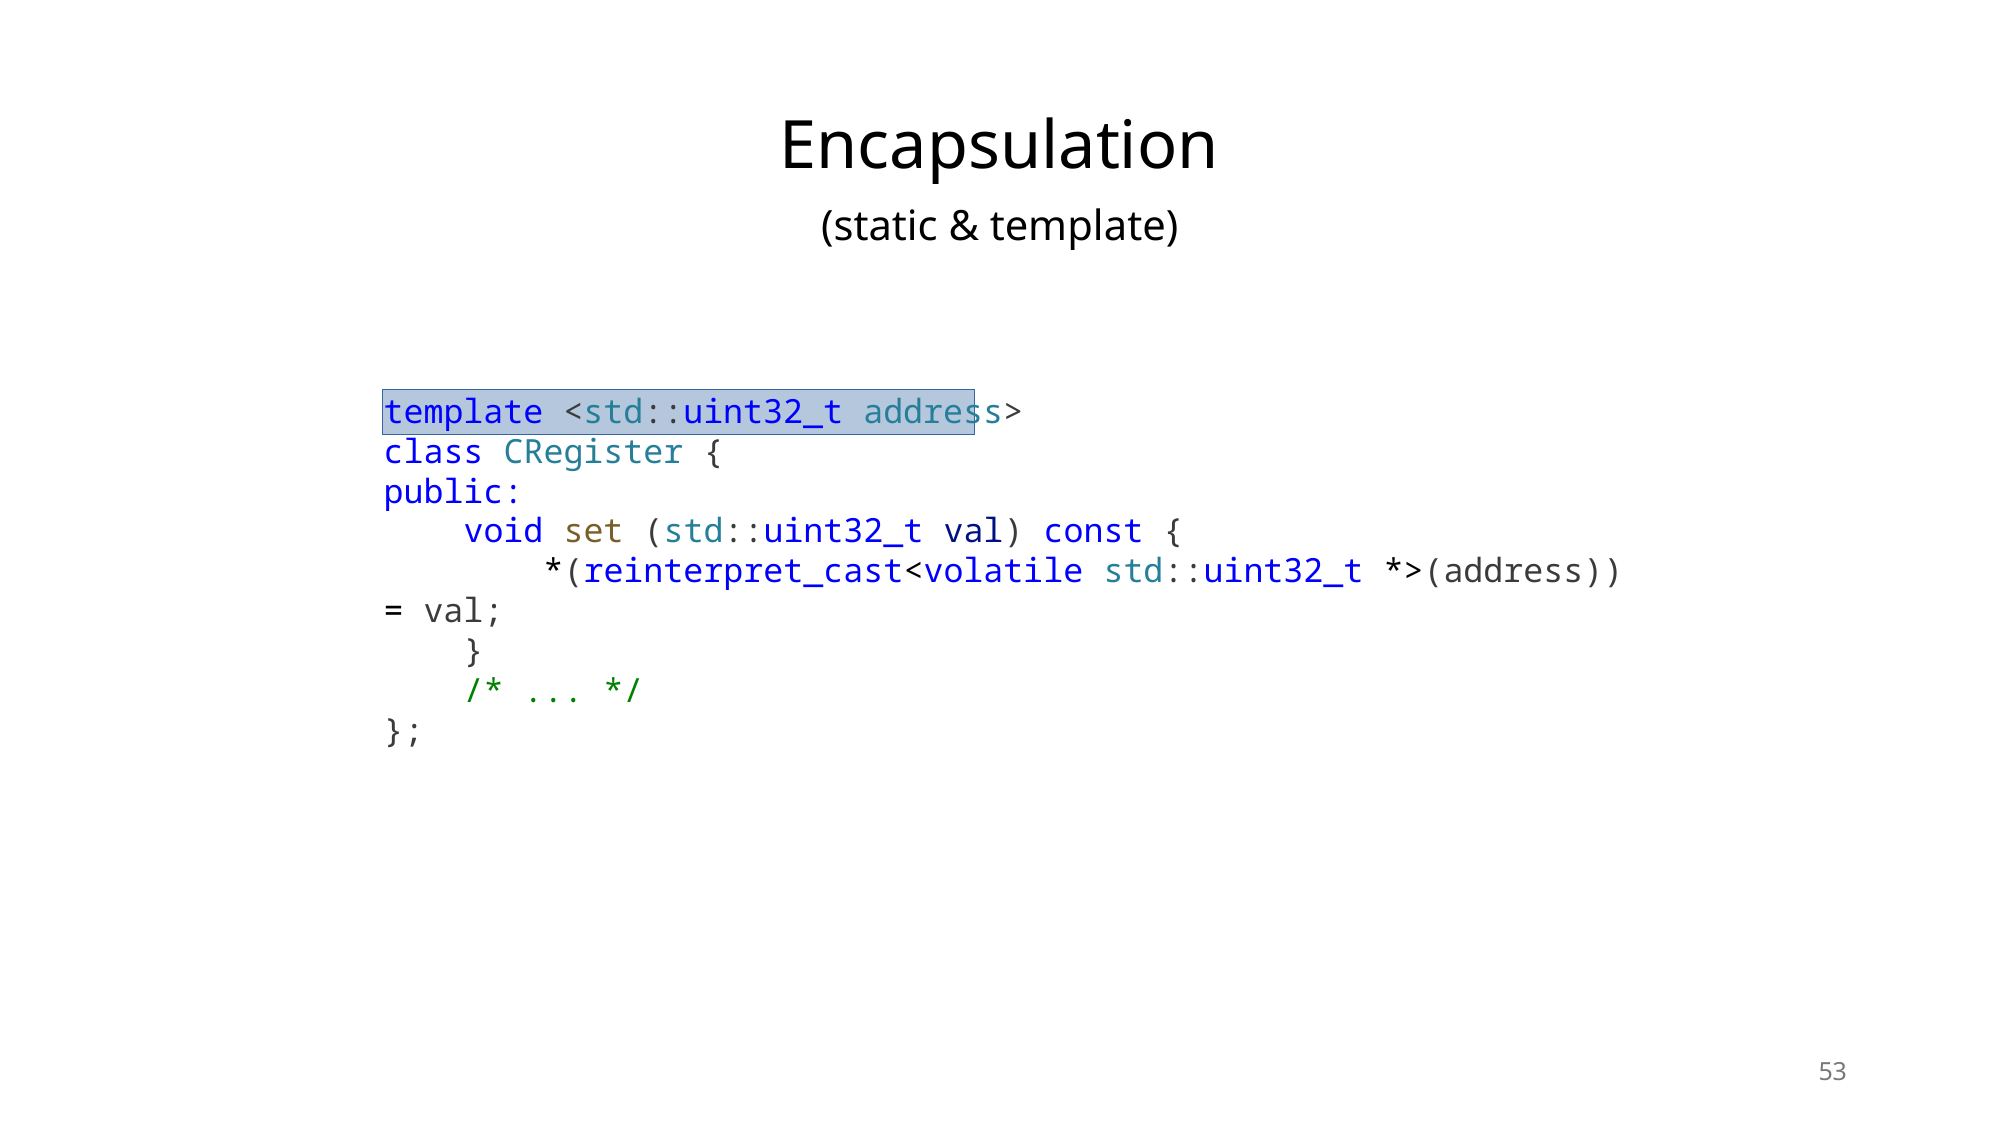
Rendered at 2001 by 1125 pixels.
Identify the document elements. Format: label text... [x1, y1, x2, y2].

text_box template <std::uint32_t address> class CRegister { public: void set (std::uint32_t val) const { *(reinterpret_cast<volatile std::uint32_t *>(address)) = val; } /* ... */ }; [368, 382, 1658, 738]
text_box Encapsulation (static & template) [317, 103, 1683, 270]
slide_number 53 [1412, 1042, 1862, 1102]
